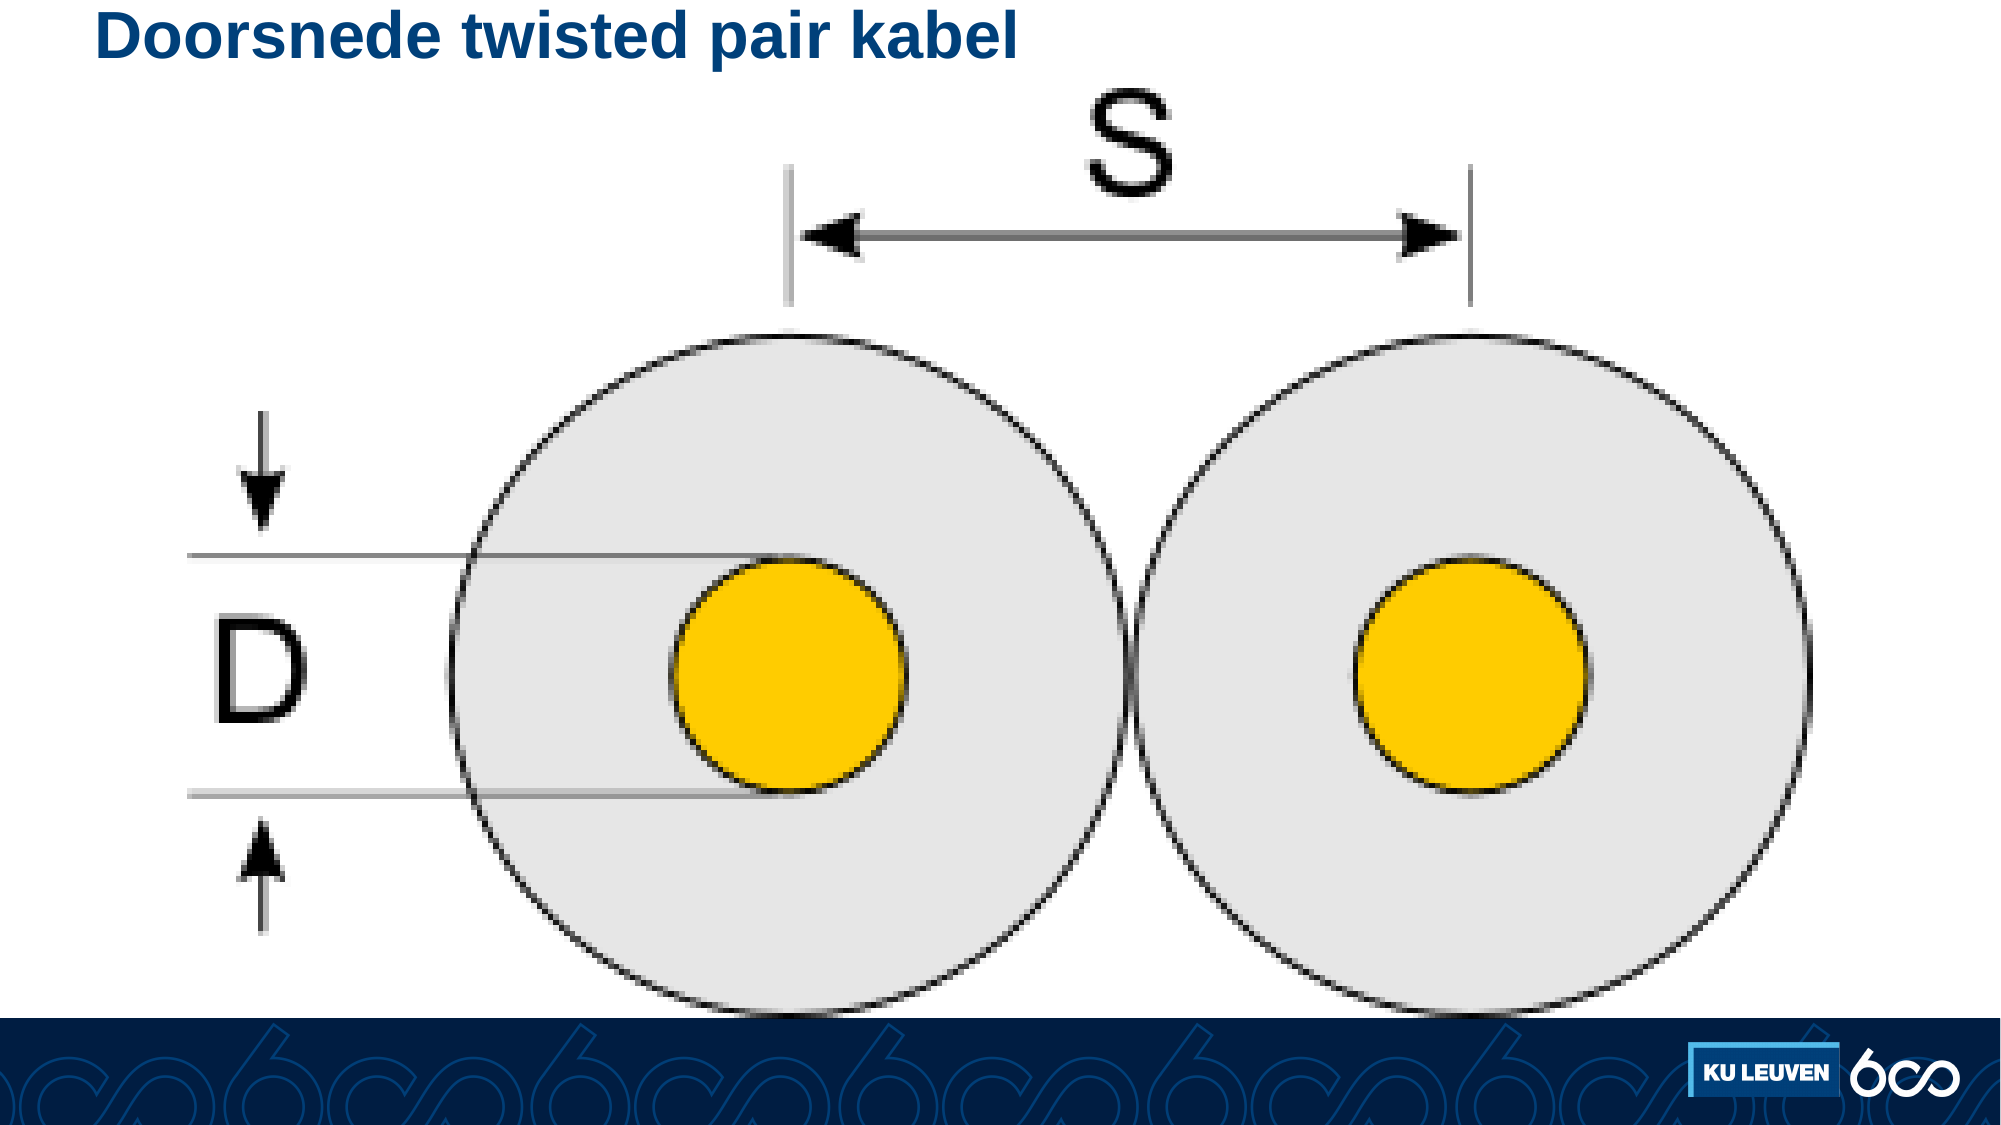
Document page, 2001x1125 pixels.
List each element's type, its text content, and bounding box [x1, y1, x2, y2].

title Doorsnede twisted pair kabel [94, 0, 1906, 108]
picture [0, 88, 2001, 1125]
